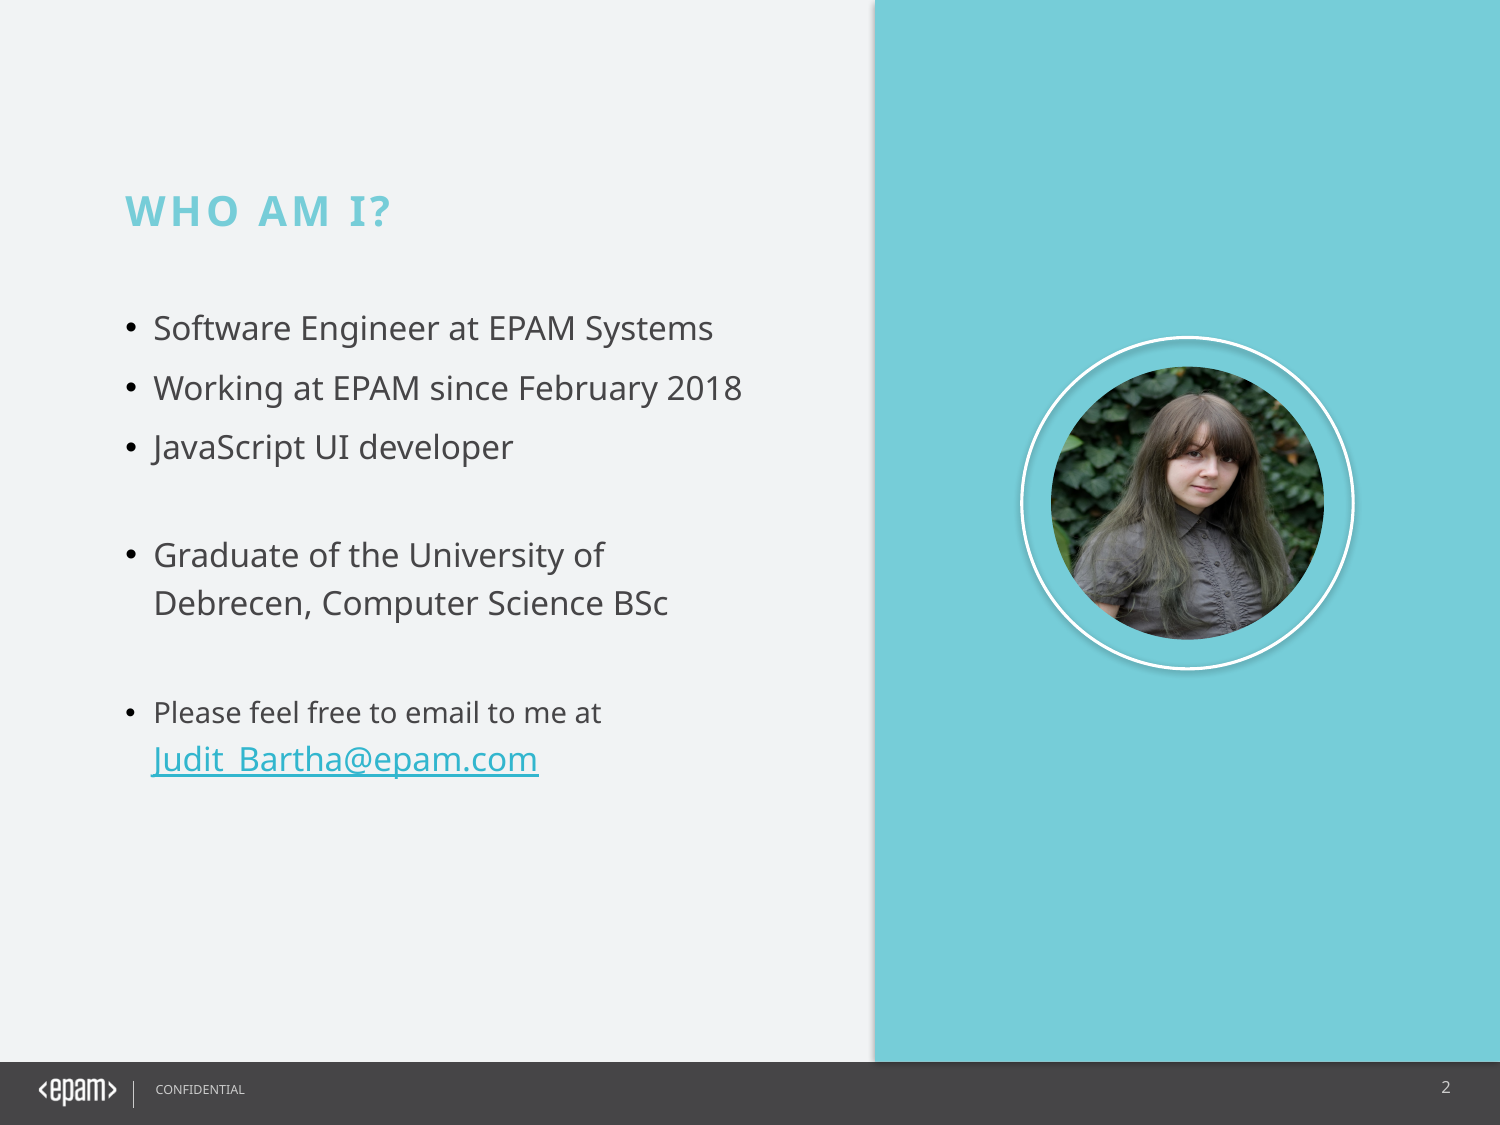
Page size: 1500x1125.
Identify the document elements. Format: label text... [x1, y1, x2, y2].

text_box [1105, 648, 1270, 670]
picture [38, 1078, 117, 1107]
text_box [1094, 336, 1281, 365]
text_box Who am i? [110, 177, 765, 234]
picture [1050, 366, 1325, 640]
text_box Software Engineer at EPAM Systems Working at EPAM since February 2018 JavaScript UI developer Graduate of the University of Debrecen, Computer Science BSc Please feel free to email to me at Judit_Bartha@epam.com [110, 292, 765, 735]
text_box [1021, 417, 1045, 590]
text_box [874, 0, 1500, 1062]
text_box [1329, 415, 1354, 591]
